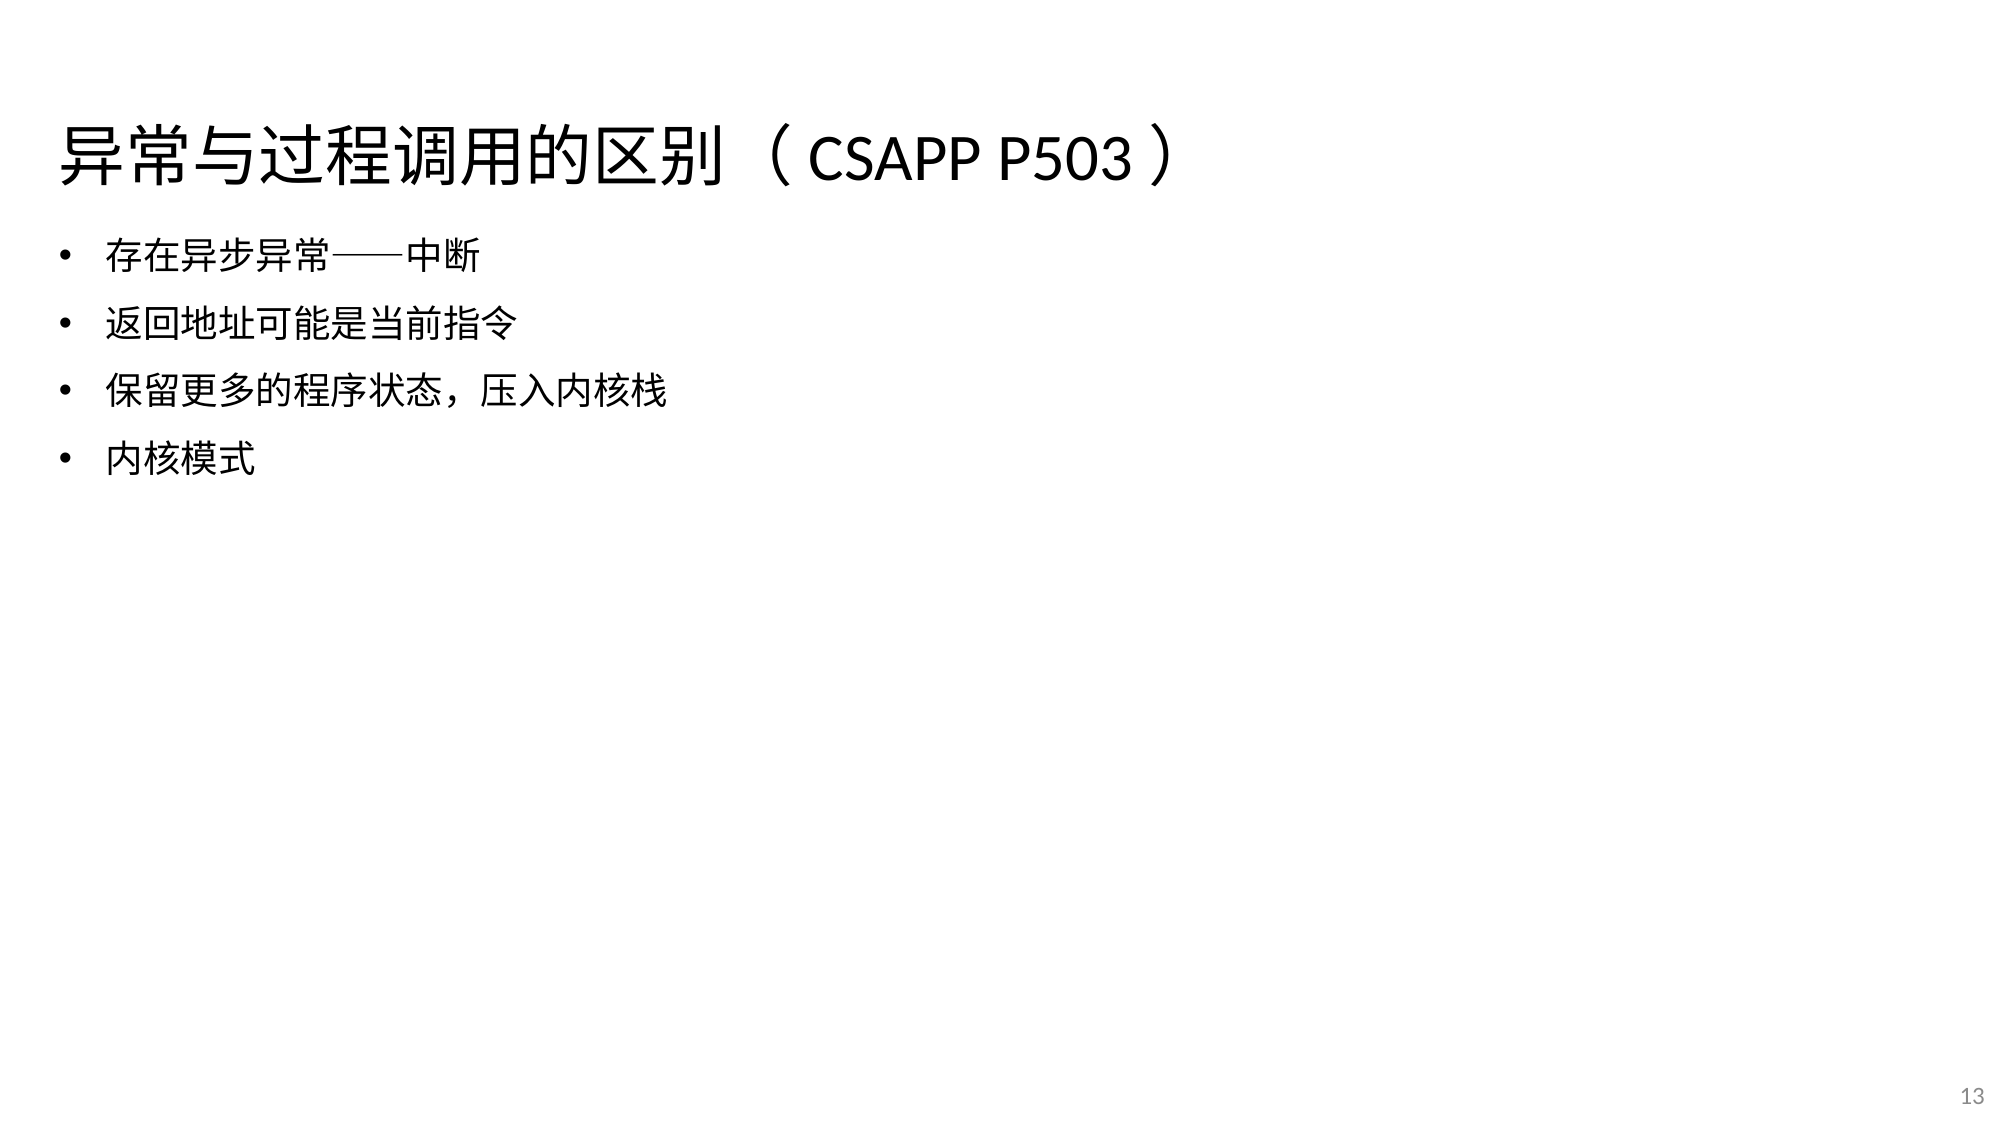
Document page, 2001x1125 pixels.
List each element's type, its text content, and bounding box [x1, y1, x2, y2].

text_box 异常与过程调用的区别（CSAPP P503） [43, 106, 1271, 201]
text_box 存在异步异常——中断 返回地址可能是当前指令 保留更多的程序状态，压入内核栈 内核模式 [44, 202, 1044, 487]
slide_number 13 [1550, 1065, 2000, 1125]
